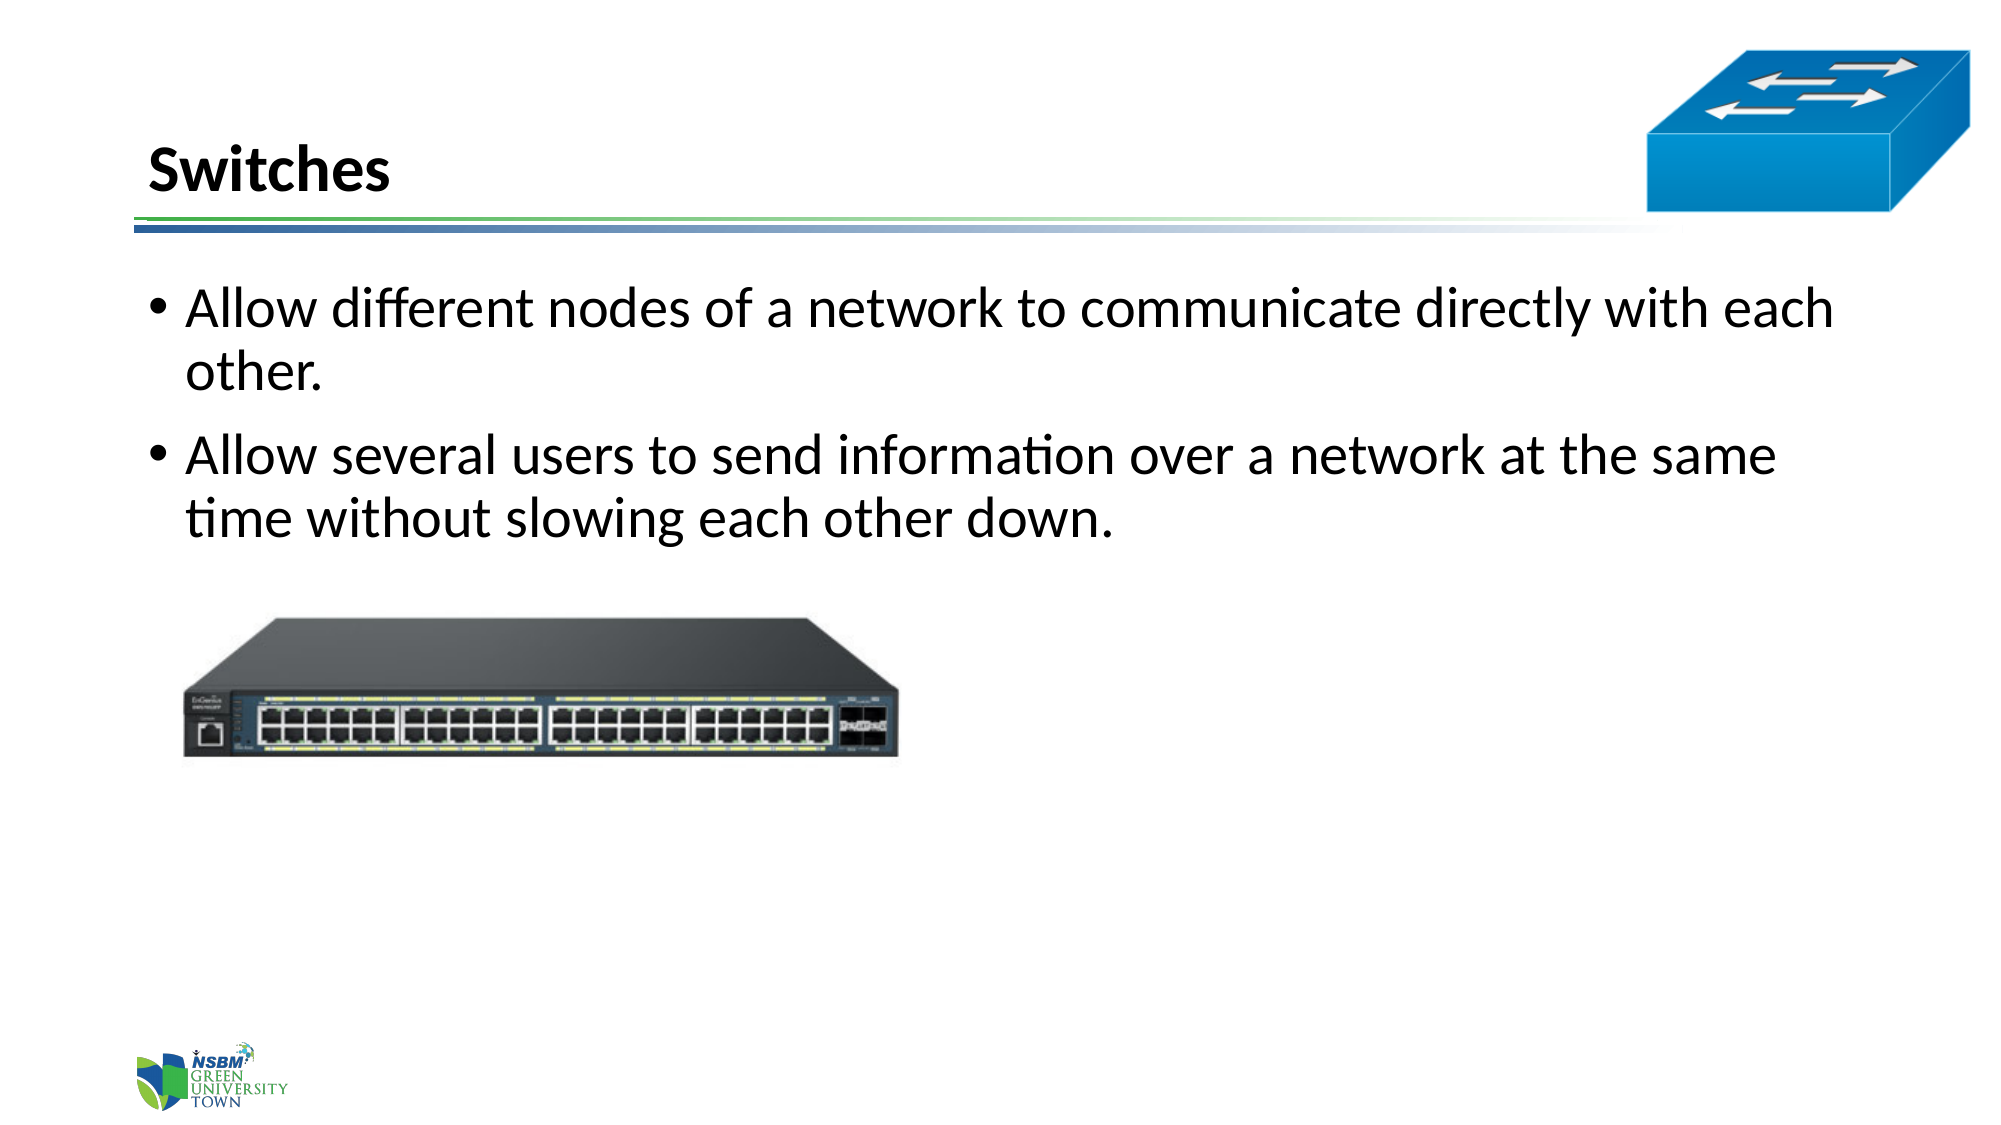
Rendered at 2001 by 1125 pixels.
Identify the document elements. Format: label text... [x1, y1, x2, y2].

picture [164, 588, 915, 772]
picture [137, 1042, 288, 1111]
list Allow different nodes of a network to communicate directly with each other. Allow several users to send information over a network at the same time without slowing each other down. [133, 270, 1904, 930]
picture [1644, 38, 1975, 219]
title Switches [133, 85, 1859, 256]
